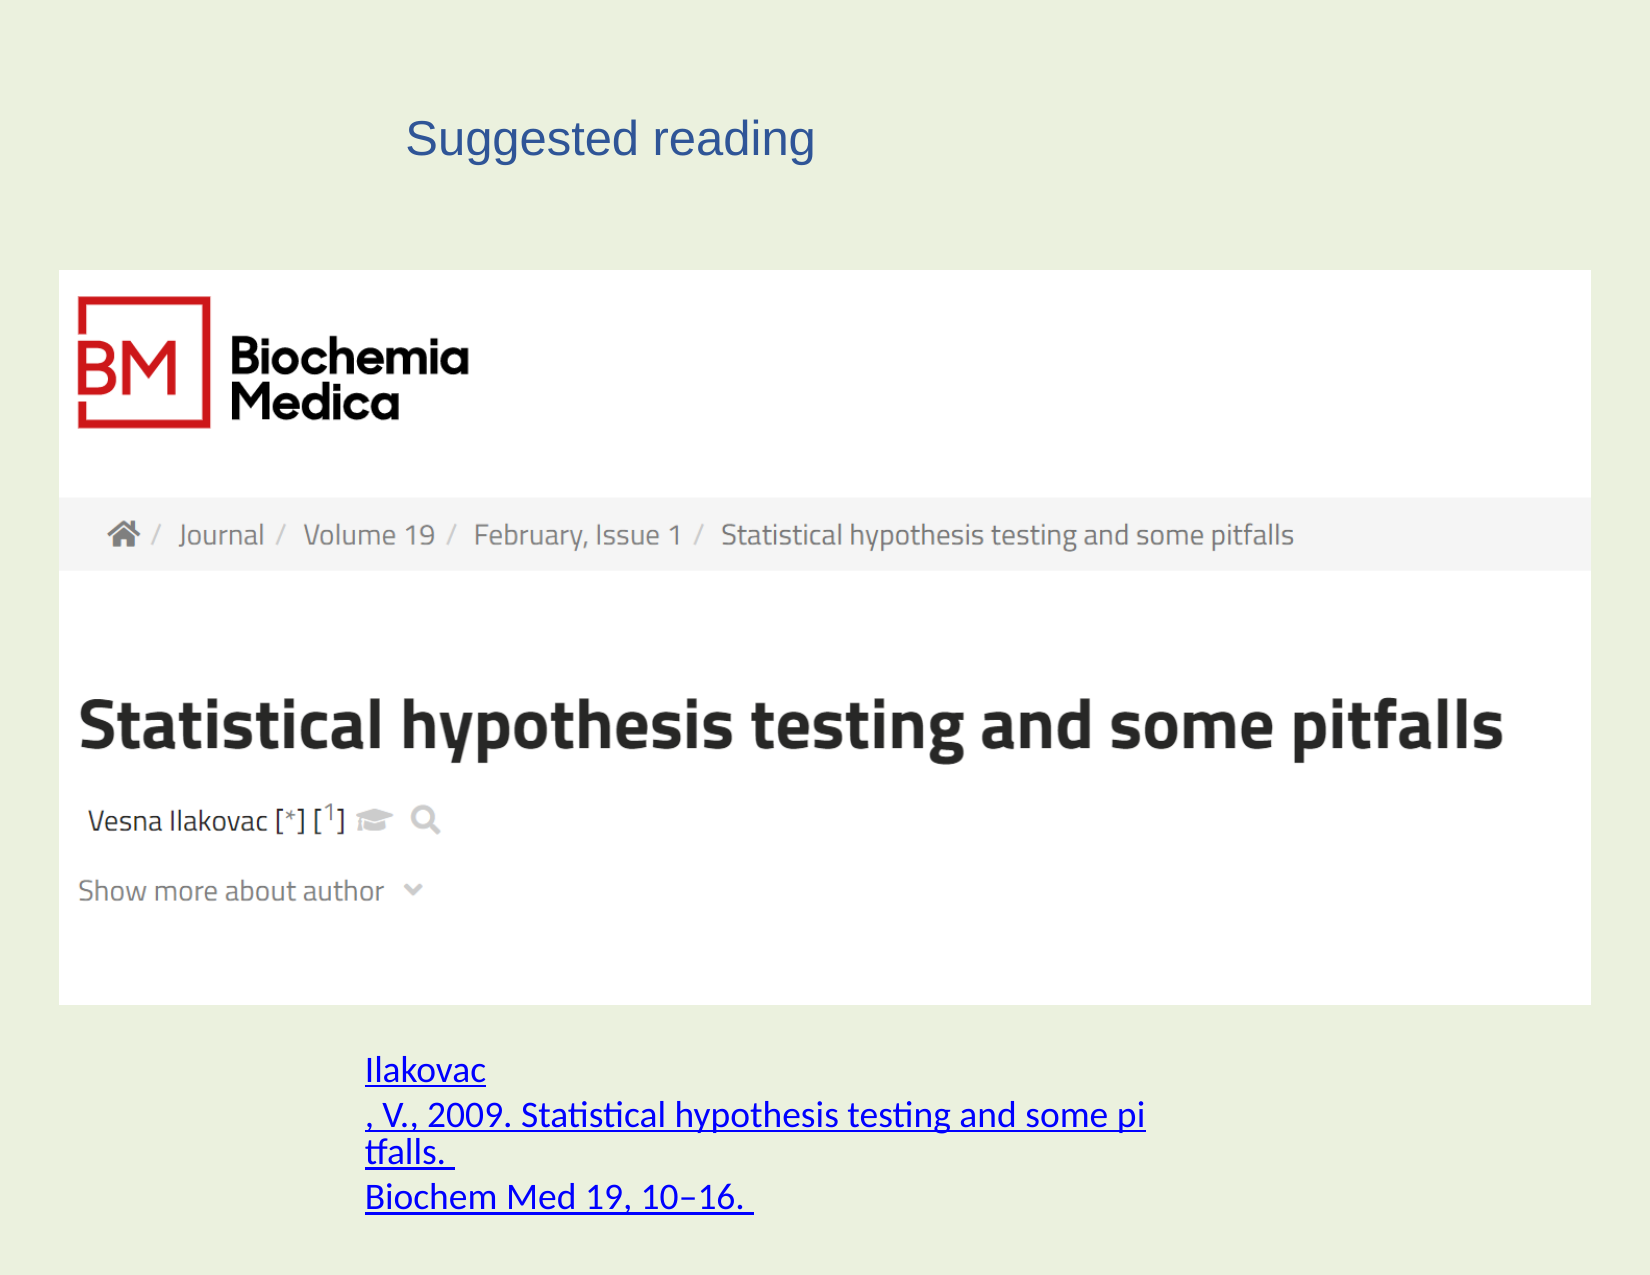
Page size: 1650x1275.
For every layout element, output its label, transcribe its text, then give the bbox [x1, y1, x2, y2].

title Suggested reading [405, 106, 1245, 166]
text_box Ilakovac, V., 2009. Statistical hypothesis testing and some pitfalls. Biochem Med 19, 10–16. [349, 1037, 1175, 1188]
picture [59, 270, 1591, 1005]
